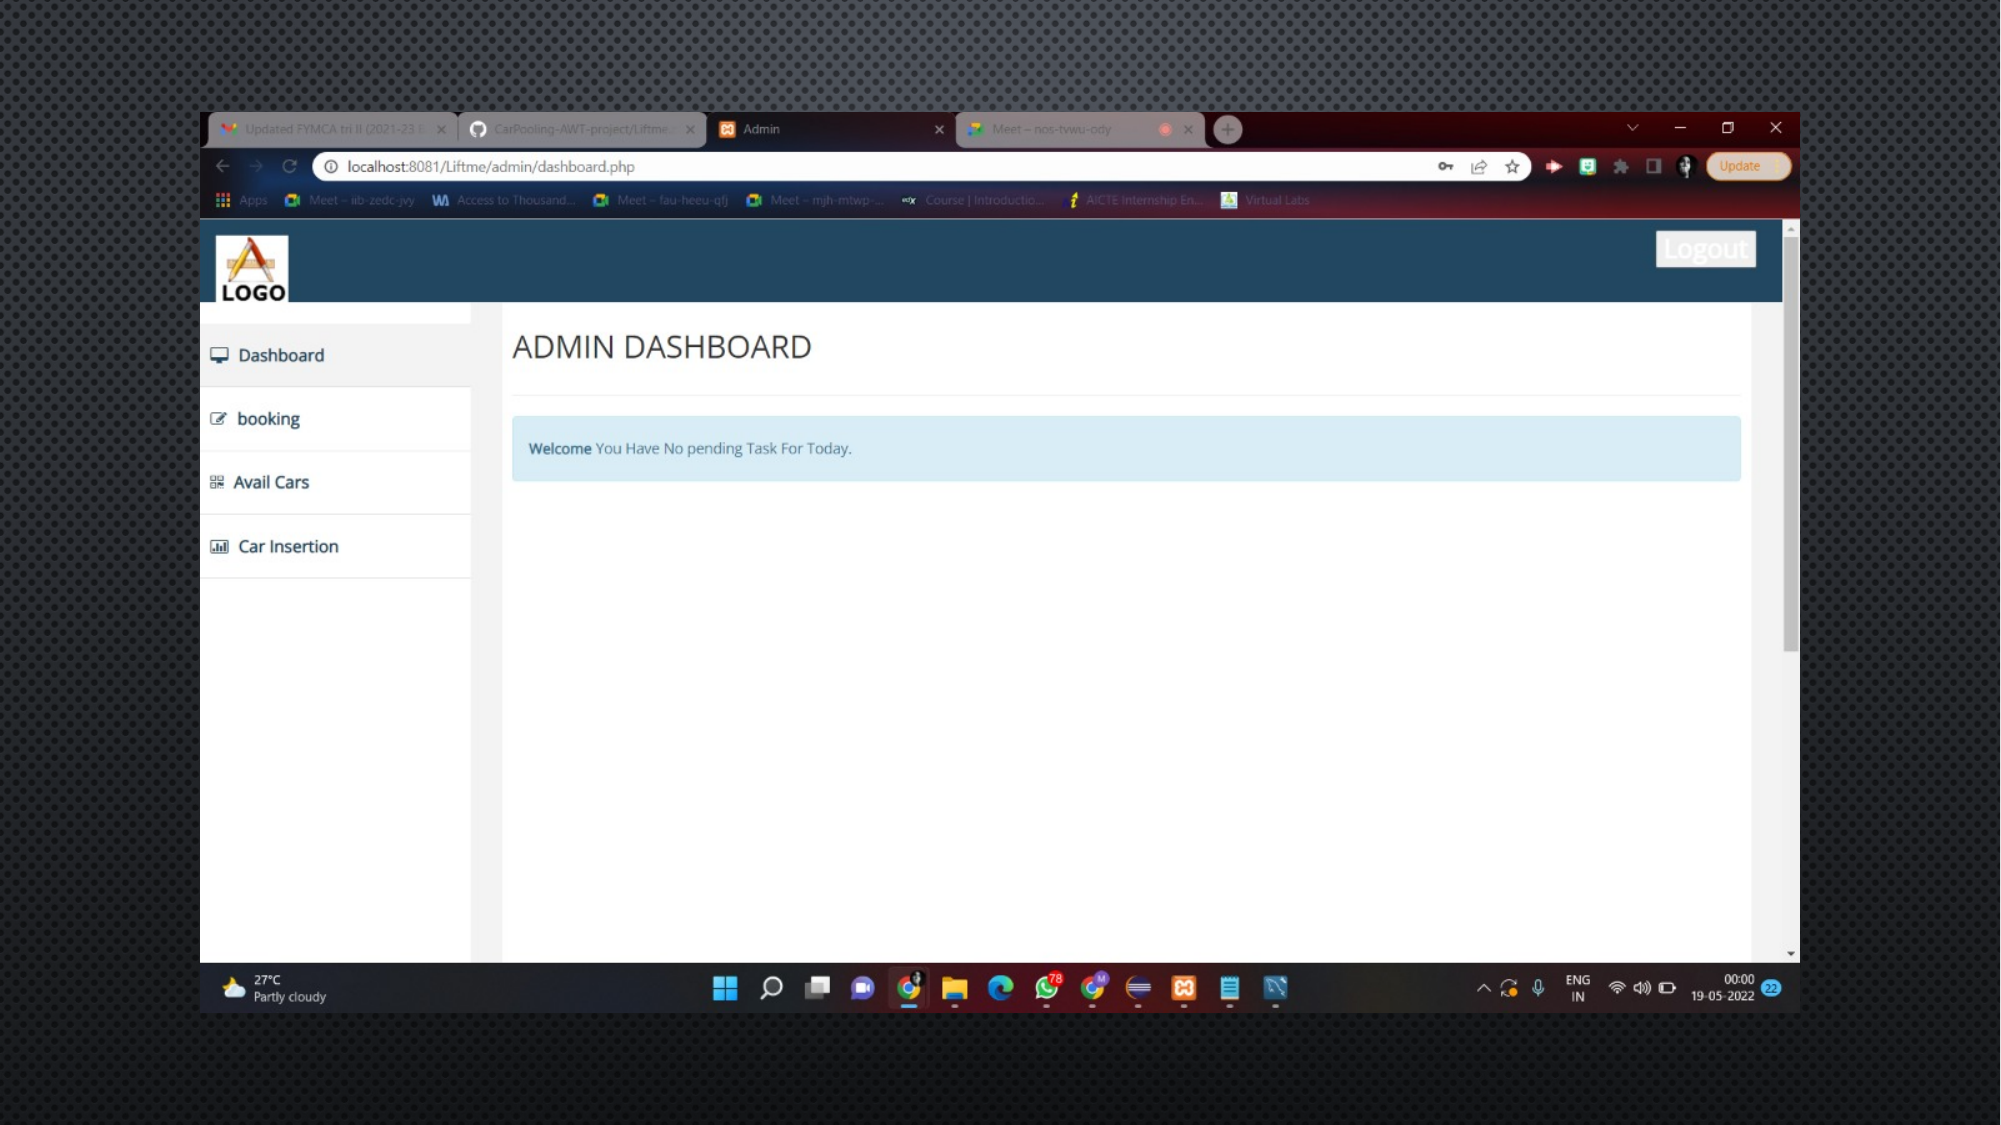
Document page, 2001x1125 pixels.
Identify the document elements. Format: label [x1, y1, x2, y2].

picture [199, 112, 1801, 1013]
